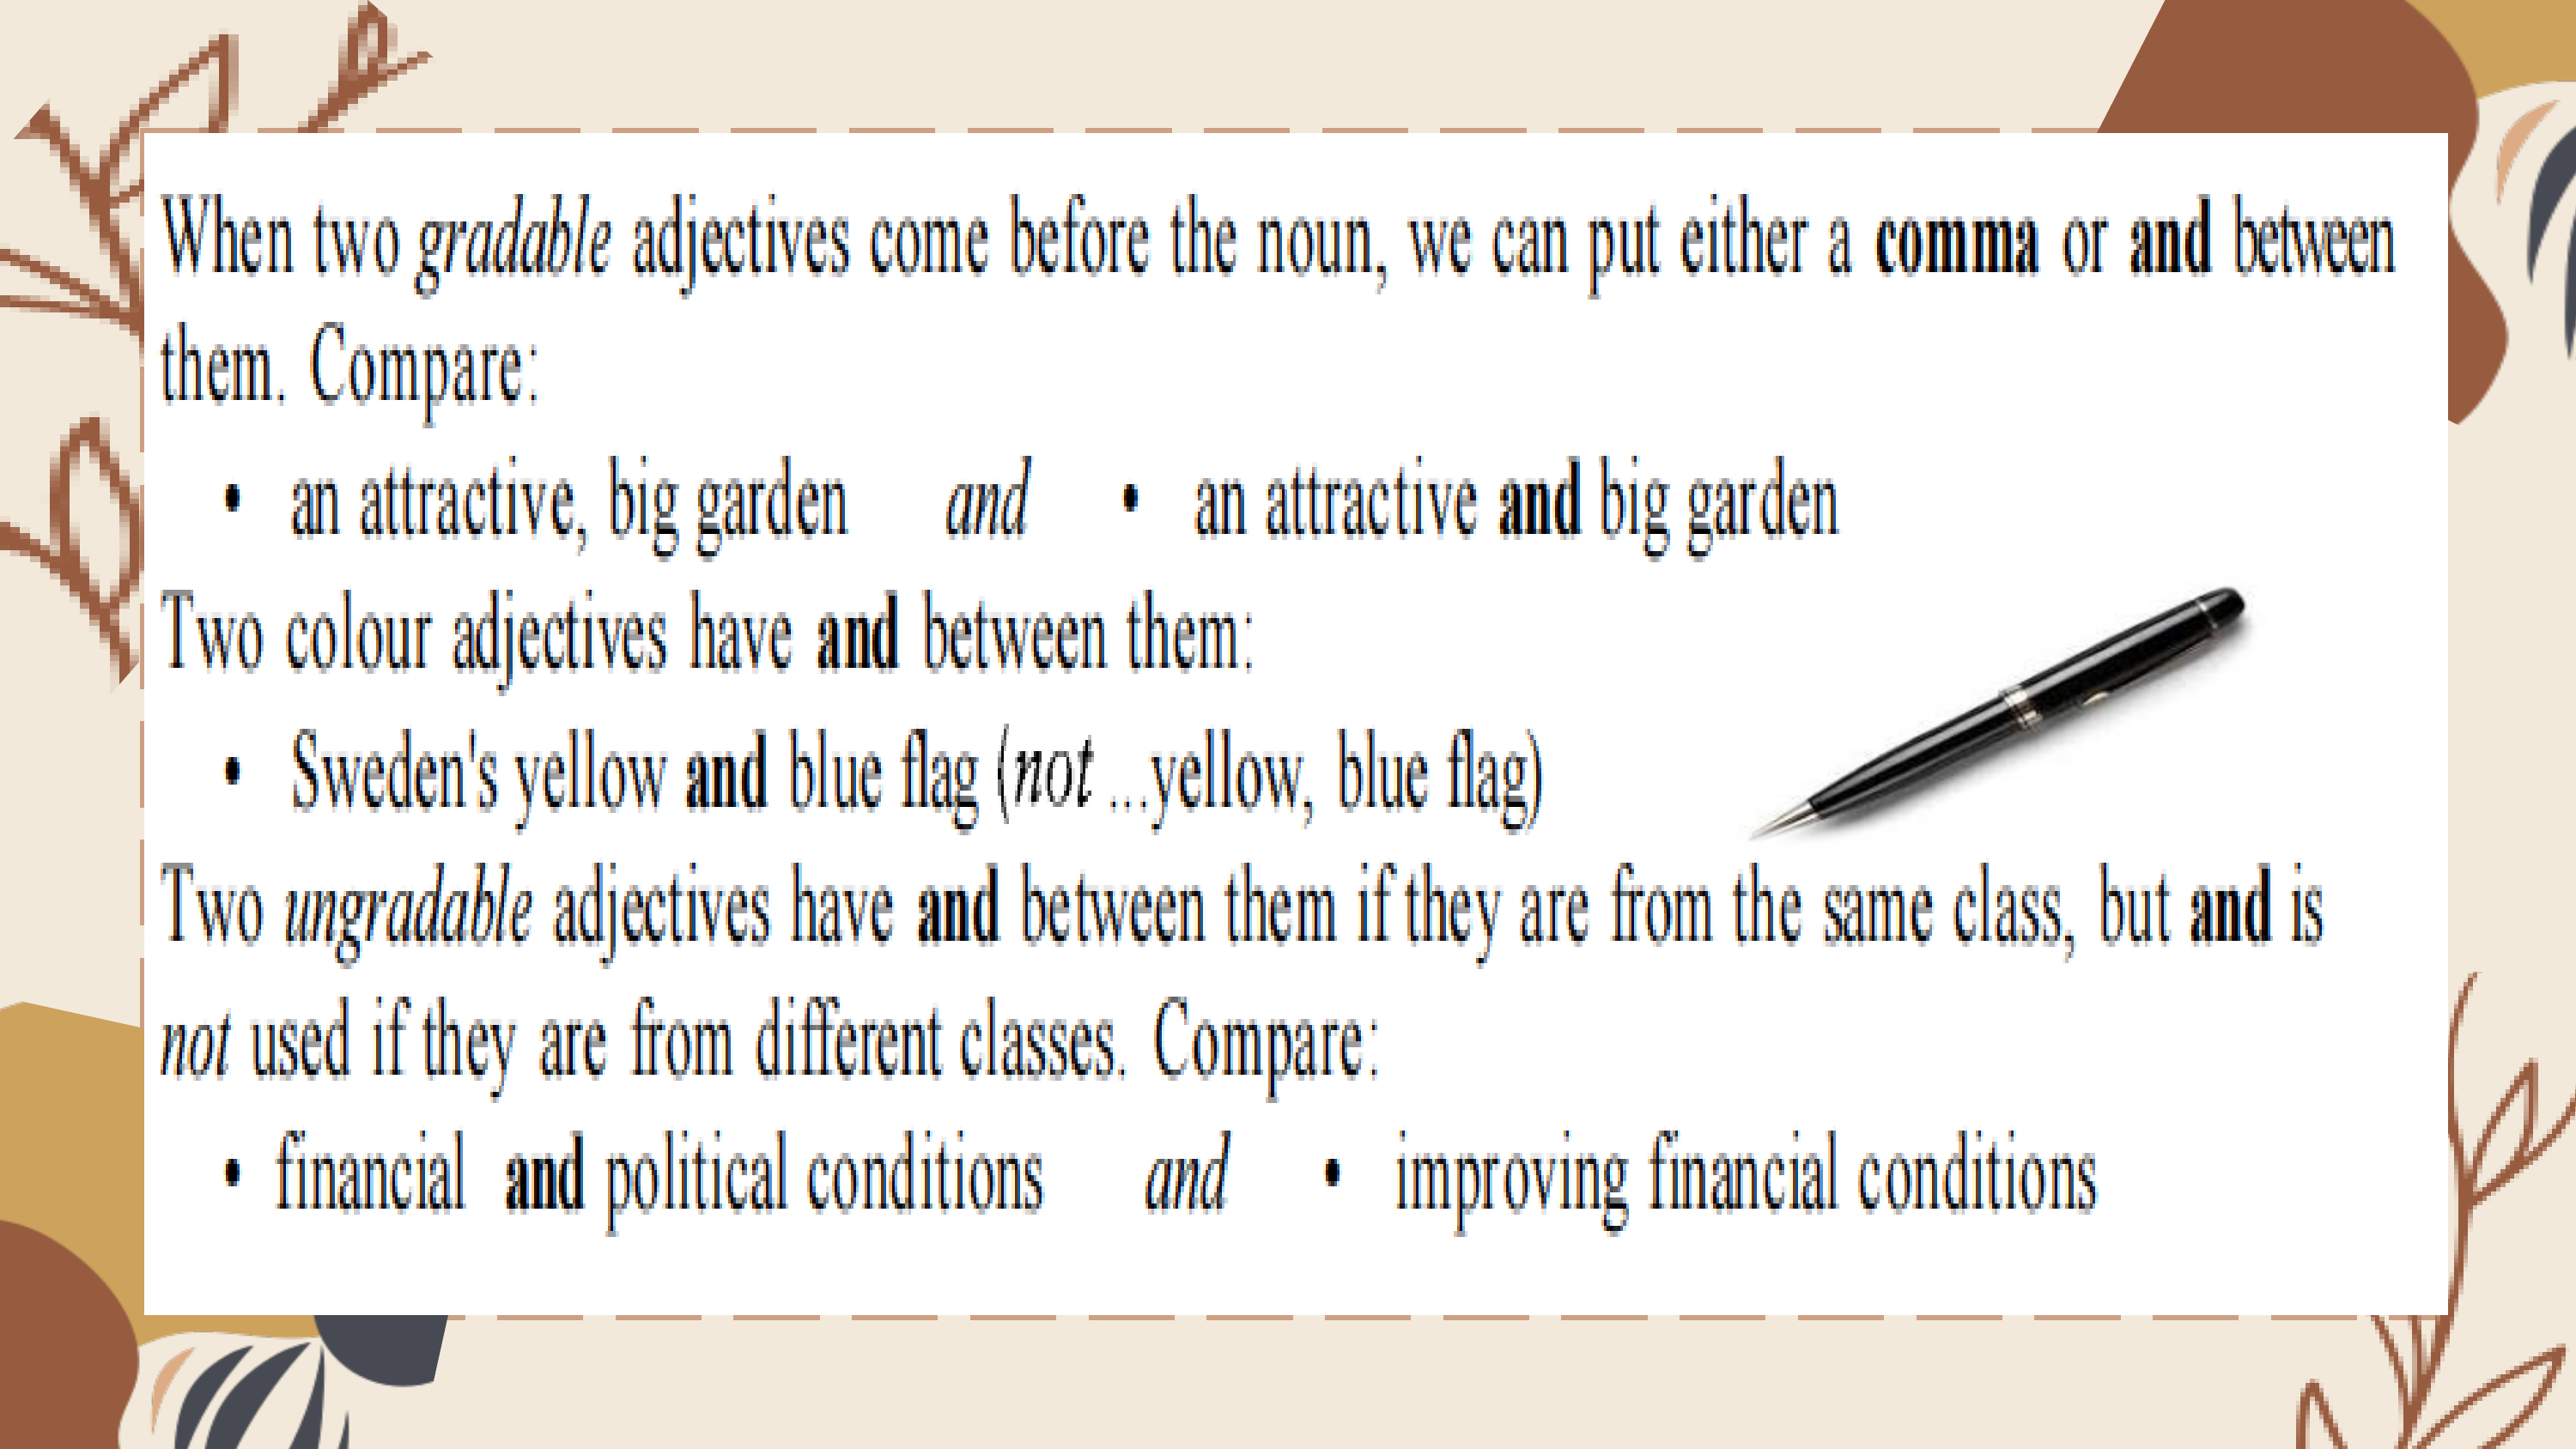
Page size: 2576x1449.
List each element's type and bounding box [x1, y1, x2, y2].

text_box [2099, 0, 2576, 486]
picture [144, 133, 2448, 1316]
text_box [2276, 969, 2576, 1449]
text_box [0, 0, 517, 760]
text_box [0, 996, 447, 1449]
